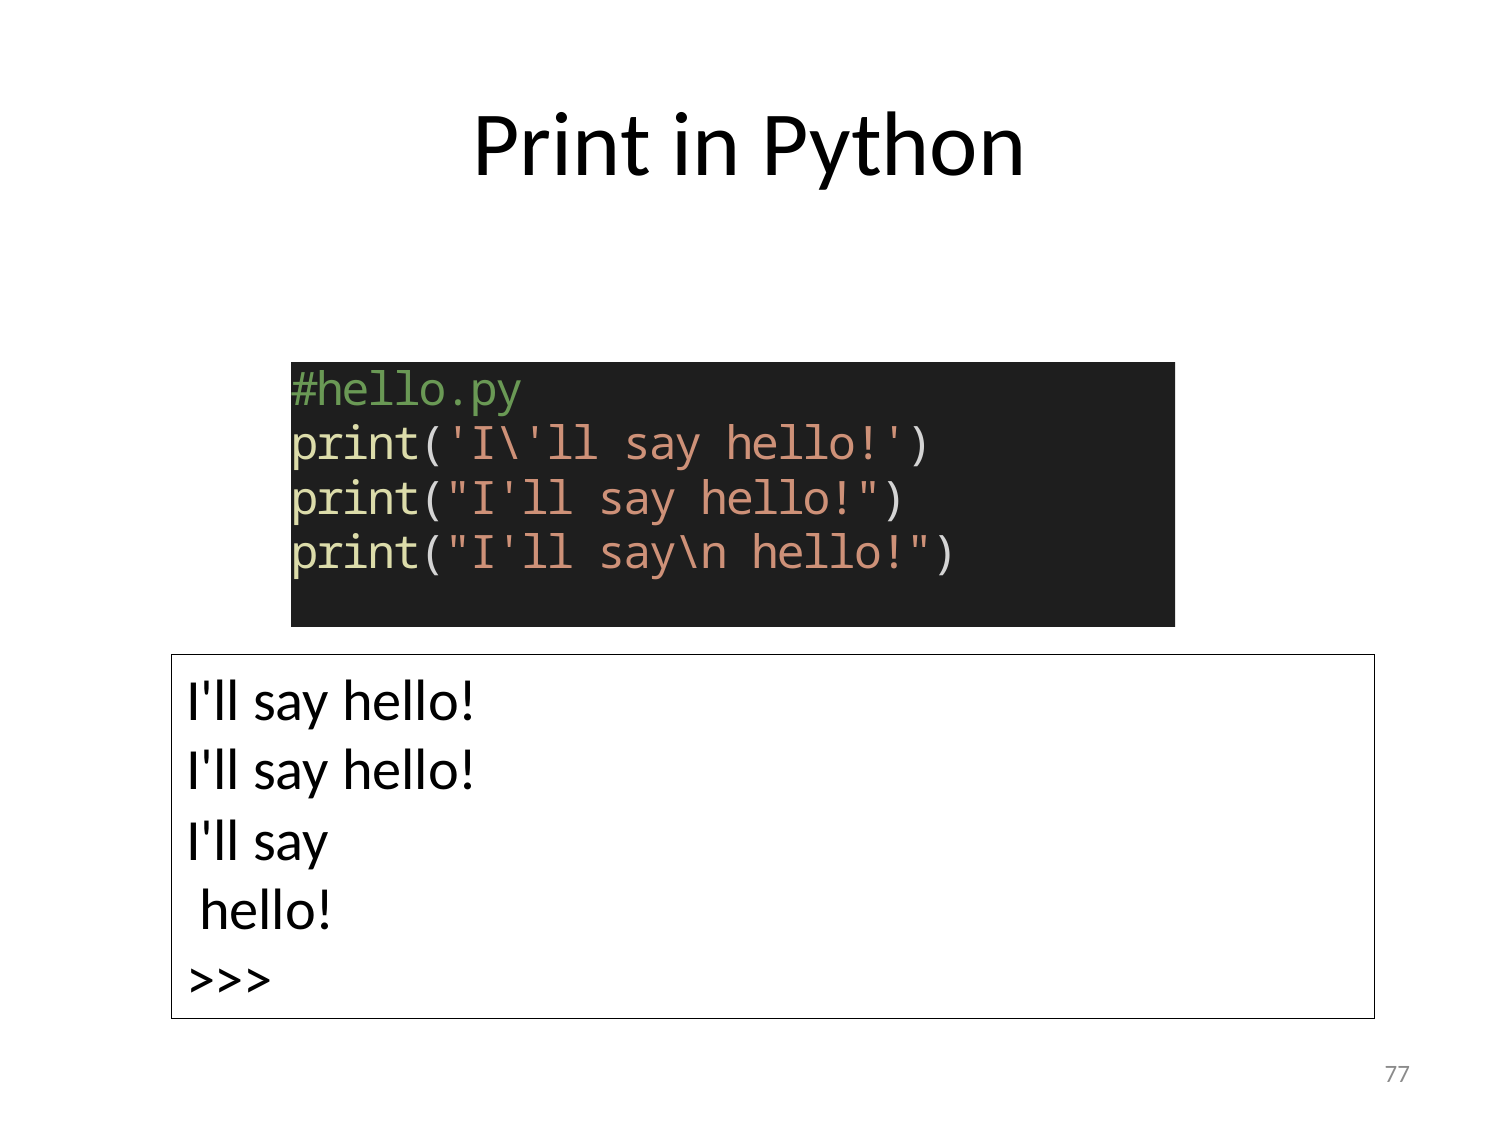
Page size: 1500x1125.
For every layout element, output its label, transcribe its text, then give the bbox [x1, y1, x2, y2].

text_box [290, 362, 1176, 628]
text_box I'll say hello! I'll say hello! I'll say hello! >>> [171, 654, 1375, 1019]
title Print in Python [75, 45, 1425, 233]
slide_number 77 [1074, 1042, 1425, 1103]
